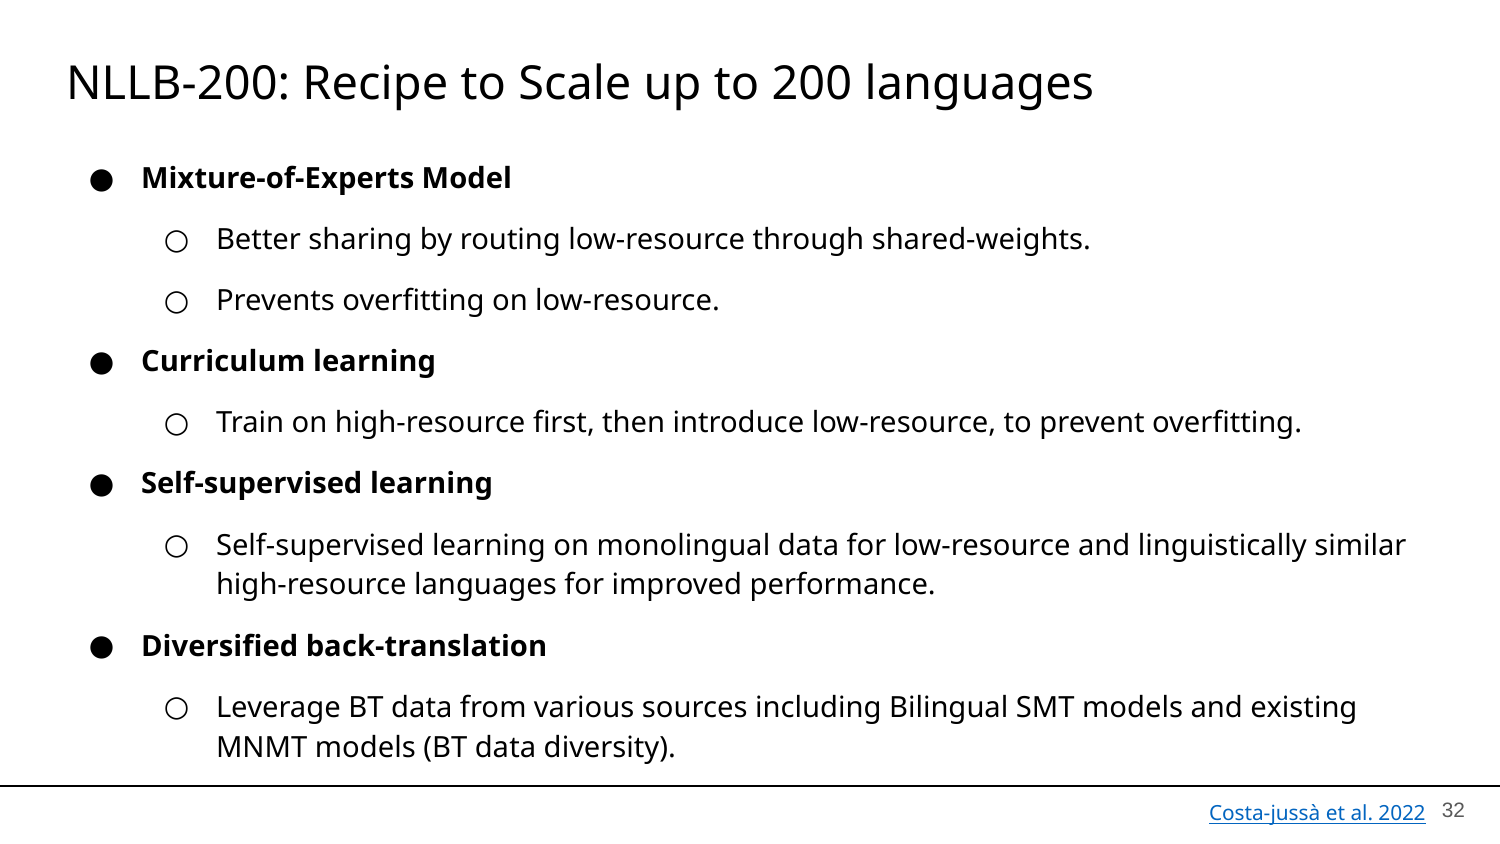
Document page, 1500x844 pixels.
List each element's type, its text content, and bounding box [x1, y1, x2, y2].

list Mixture-of-Experts Model Better sharing by routing low-resource through shared-weights. Prevents overfitting on low-resource. Curriculum learning Train on high-resource first, then introduce low-resource, to prevent overfitting. Self-supervised learning Self-supervised learning on monolingual data for low-resource and linguistically similar high-resource languages for improved performance. Diversified back-translation Leverage BT data from various sources including Bilingual SMT models and existing MNMT models (BT data diversity). [51, 139, 1449, 778]
title NLLB-200: Recipe to Scale up to 200 languages [51, 37, 1449, 132]
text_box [0, 785, 1500, 842]
slide_number ‹#› [1389, 776, 1480, 784]
